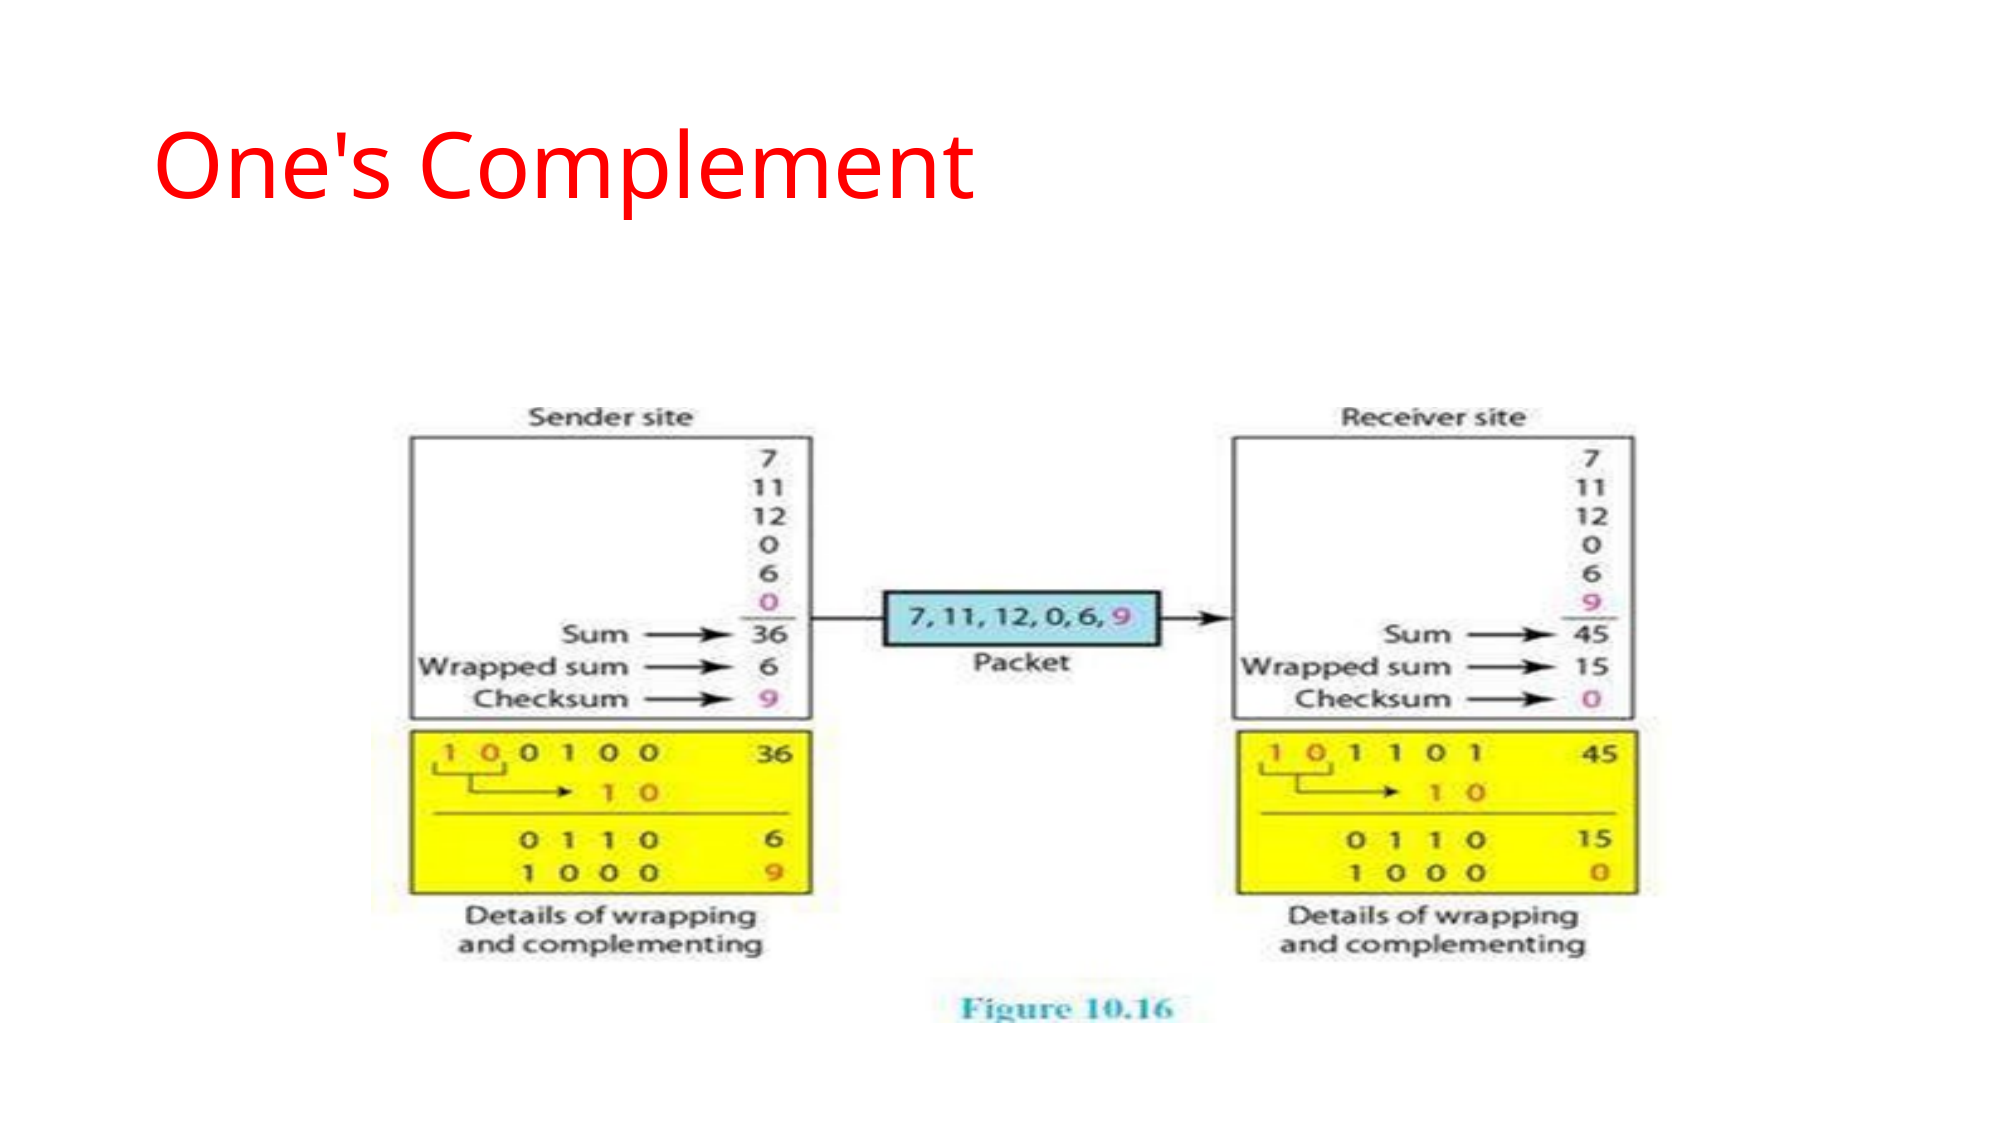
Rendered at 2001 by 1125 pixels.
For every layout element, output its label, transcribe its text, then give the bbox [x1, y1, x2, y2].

title One's Complement [137, 59, 1863, 278]
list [371, 407, 1672, 1023]
